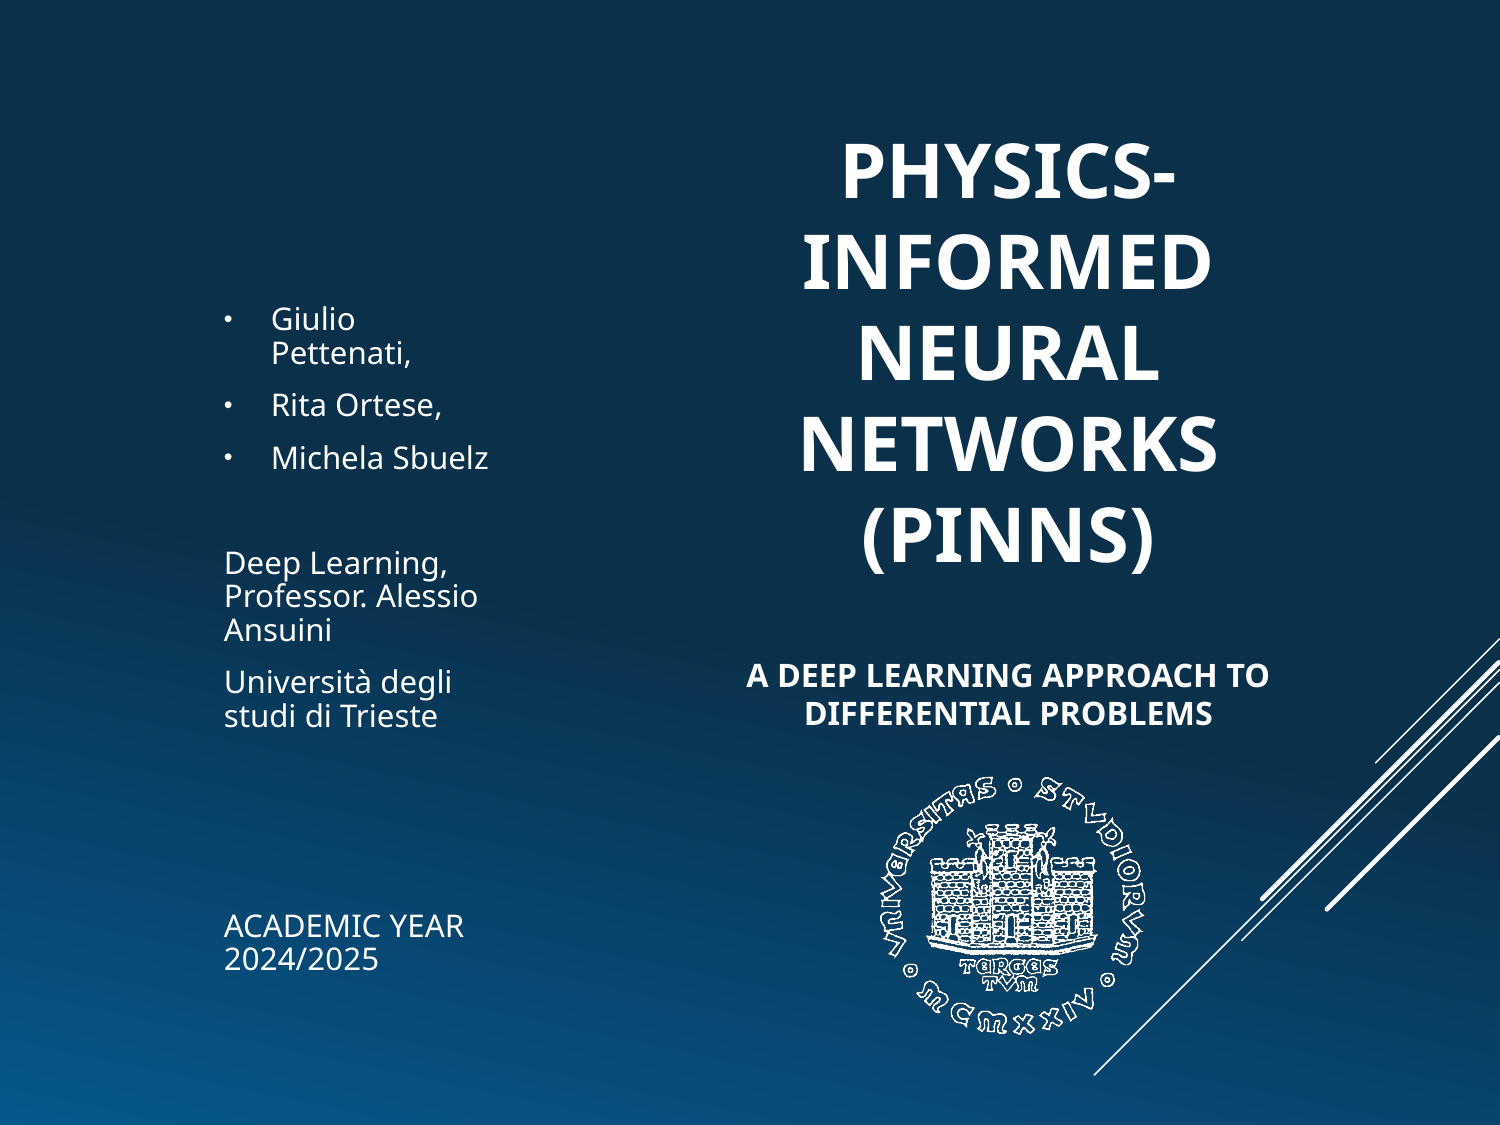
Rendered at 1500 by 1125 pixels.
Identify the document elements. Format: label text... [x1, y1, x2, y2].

picture [864, 757, 1160, 1053]
list Giulio Pettenati, Rita Ortese, Michela Sbuelz Deep Learning, Professor. Alessio Ansuini Università degli studi di Trieste ACADEMIC YEAR 2024/2025 [208, 161, 517, 1064]
title Physics-Informed Neural Networks (PINNs) a deep learning approach to differential problems [629, 112, 1388, 850]
